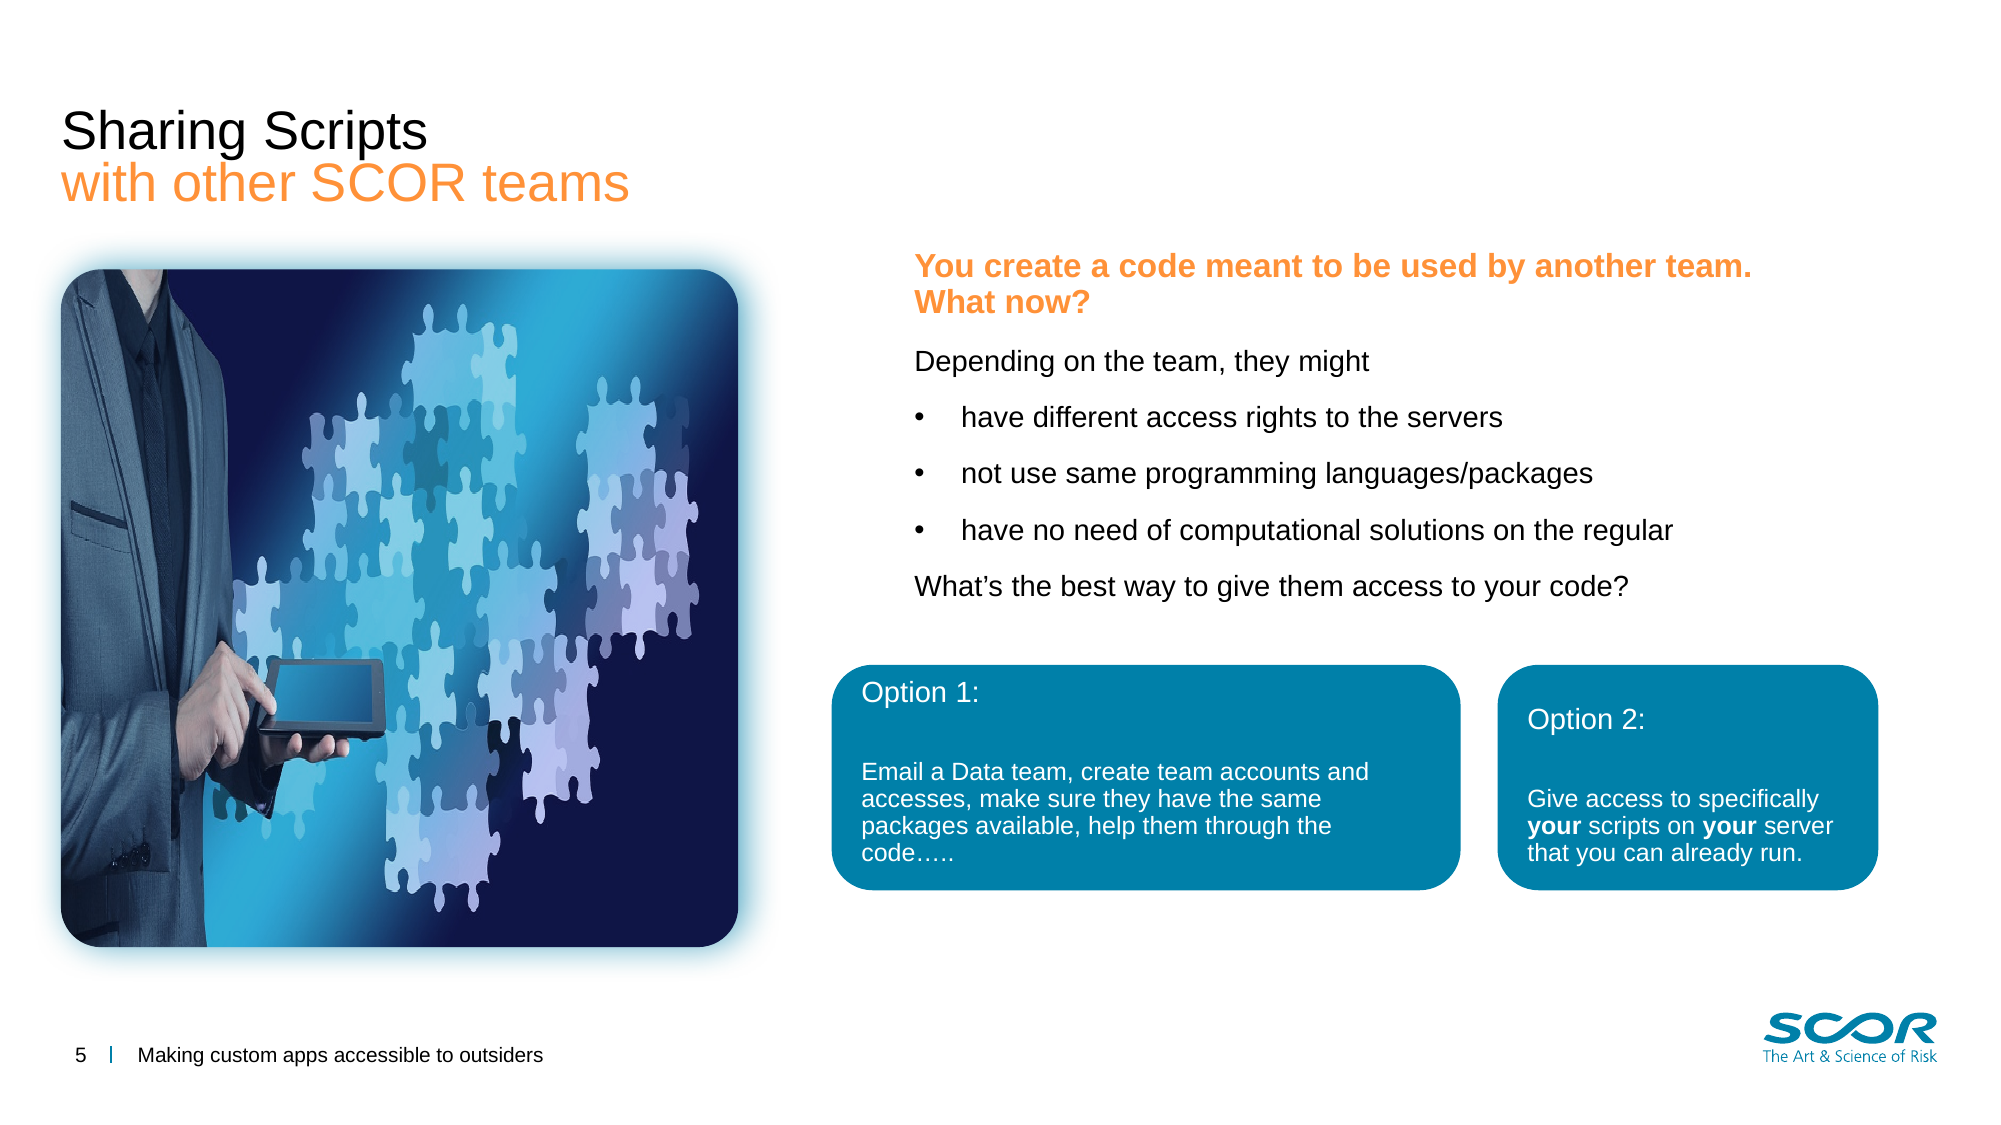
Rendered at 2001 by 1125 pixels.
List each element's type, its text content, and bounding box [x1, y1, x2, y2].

slide_number 5 [43, 1041, 93, 1067]
text_box Option 2: Give access to specifically your scripts on your server that you can already run. [1497, 664, 1879, 891]
title Sharing Scripts [60, 102, 1940, 155]
text_box Option 1: Email a Data team, create team accounts and accesses, make sure they have the same packages available, help them through the code….. [831, 664, 1461, 891]
text_box You create a code meant to be used by another team. What now? Depending on the team, they might have different access rights to the servers not use same programming languages/packages have no need of computational solutions on the regular What’s the best way to give them access to your code? [914, 249, 1854, 604]
picture [60, 269, 739, 948]
picture [1911, 1050, 1915, 1062]
picture [1762, 1050, 1771, 1062]
list with other SCOR teams [60, 155, 1940, 215]
footer Making custom apps accessible to outsiders [137, 1041, 696, 1067]
